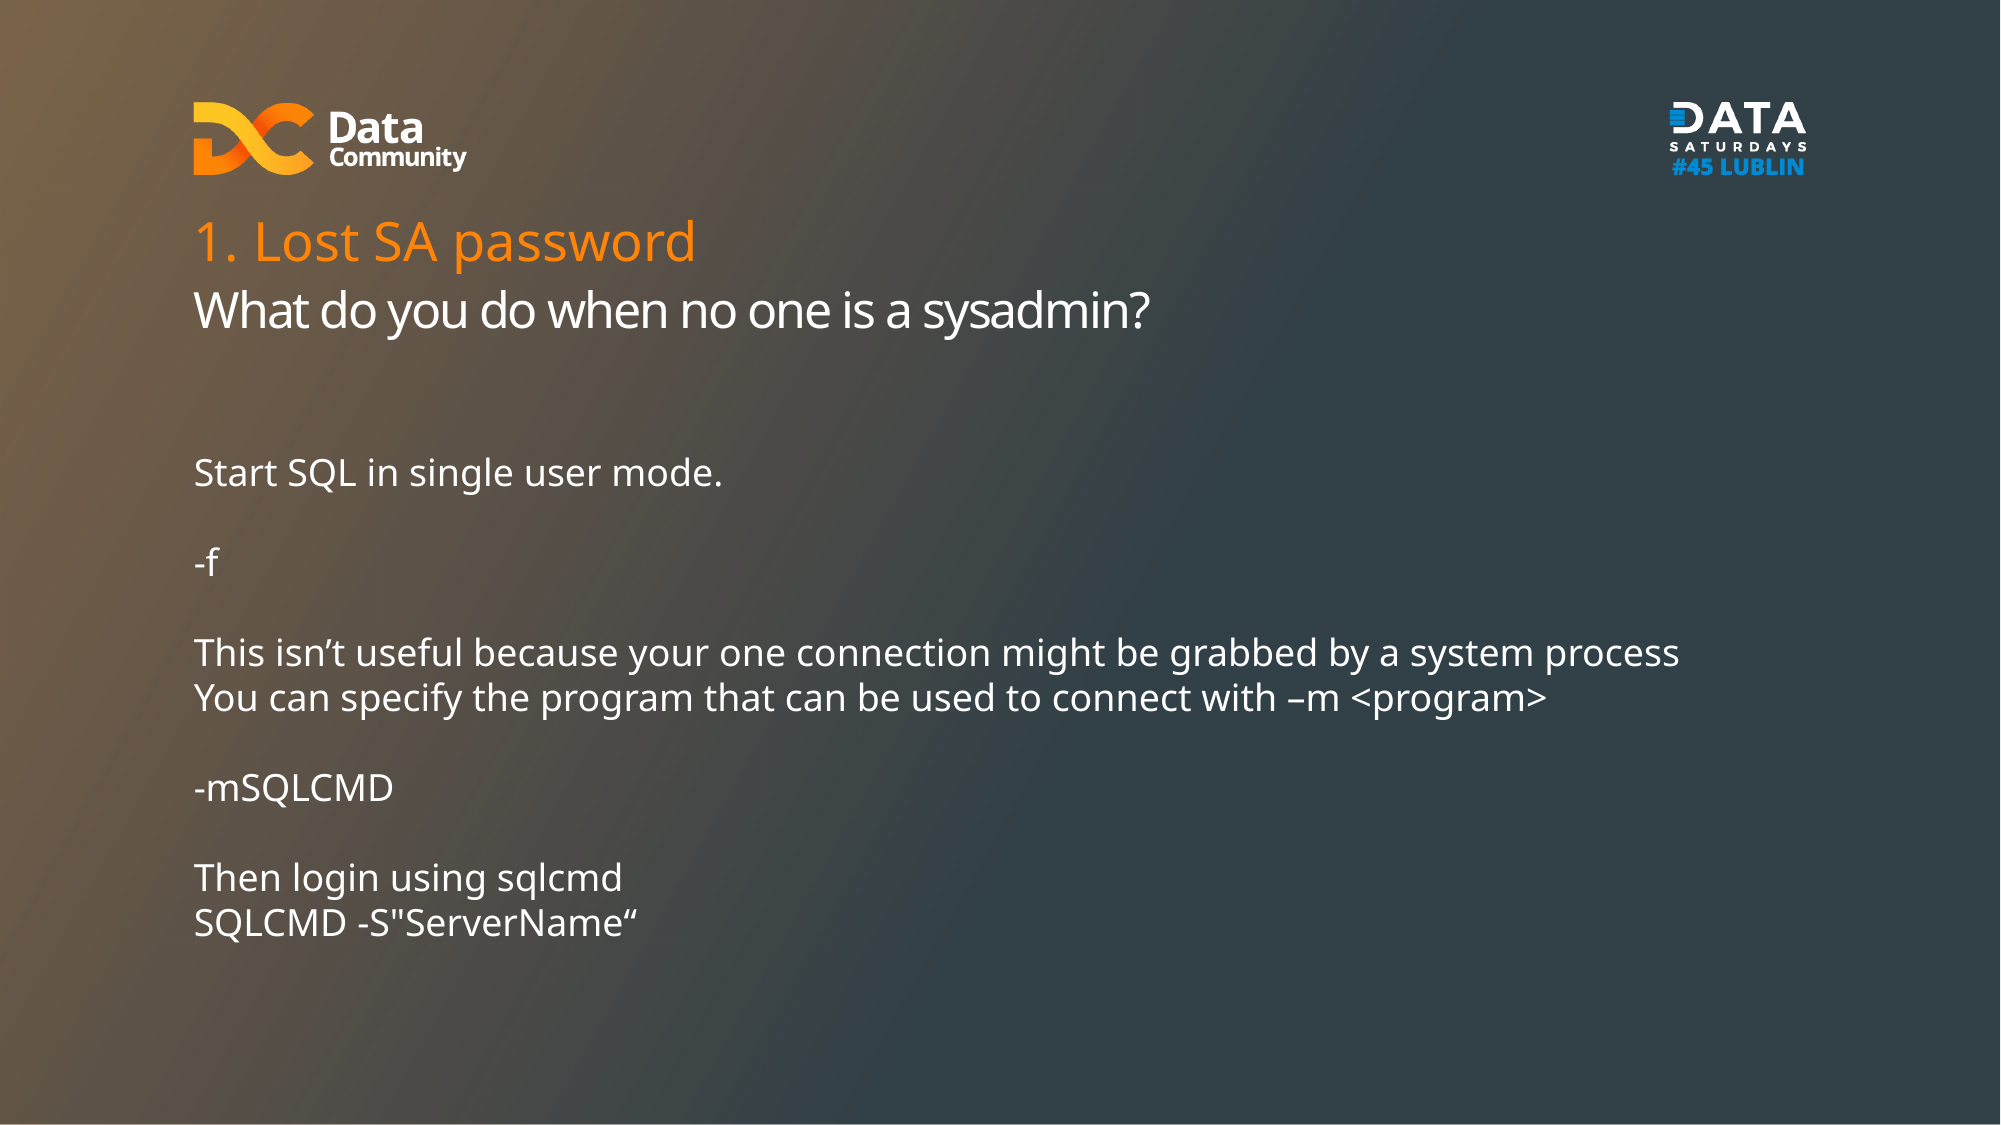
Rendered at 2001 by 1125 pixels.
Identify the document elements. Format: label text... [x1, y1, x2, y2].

text_box What do you do when no one is a sysadmin? [179, 280, 1861, 347]
text_box Start SQL in single user mode. -f This isn’t useful because your one connection might be grabbed by a system process You can specify the program that can be used to connect with –m <program> -mSQLCMD Then login using sqlcmd SQLCMD -S"ServerName“ [179, 442, 1843, 952]
text_box 1. Lost SA password [179, 199, 1573, 280]
picture [0, 0, 2001, 1125]
